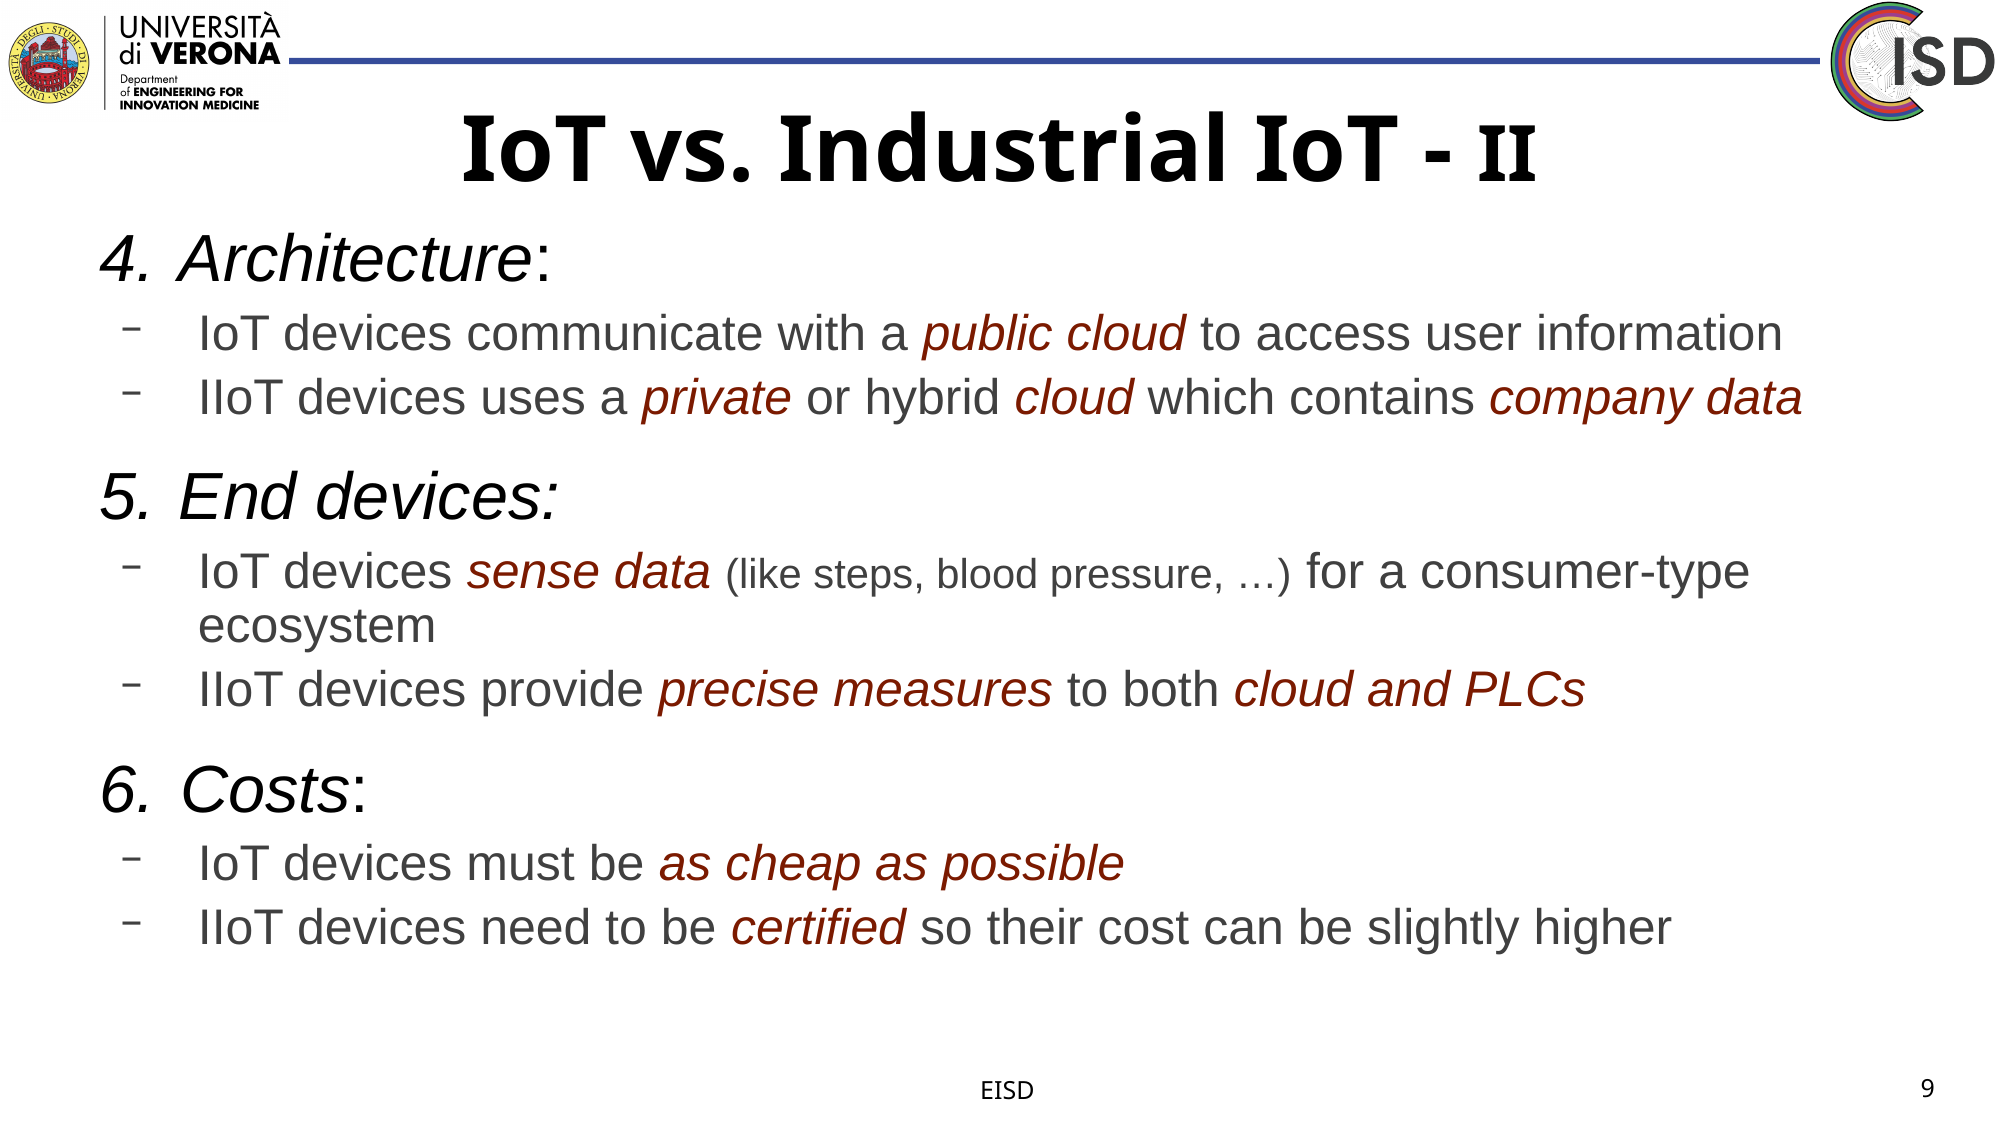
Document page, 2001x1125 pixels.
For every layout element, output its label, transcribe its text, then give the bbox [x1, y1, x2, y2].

list Architecture: IoT devices communicate with a public cloud to access user information IIoT devices uses a private or hybrid cloud which contains company data End devices: IoT devices sense data (like steps, blood pressure, …) for a consumer-type ecosystem IIoT devices provide precise measures to both cloud and PLCs Costs: IoT devices must be as cheap as possible IIoT devices need to be certified so their cost can be slightly higher [65, 217, 1935, 1048]
picture [1, 0, 289, 122]
slide_number 9 [1803, 1059, 1935, 1120]
picture [1819, 0, 1996, 122]
title IoT vs. Industrial IoT - II [65, 95, 1935, 203]
footer EISD [350, 1059, 1650, 1120]
